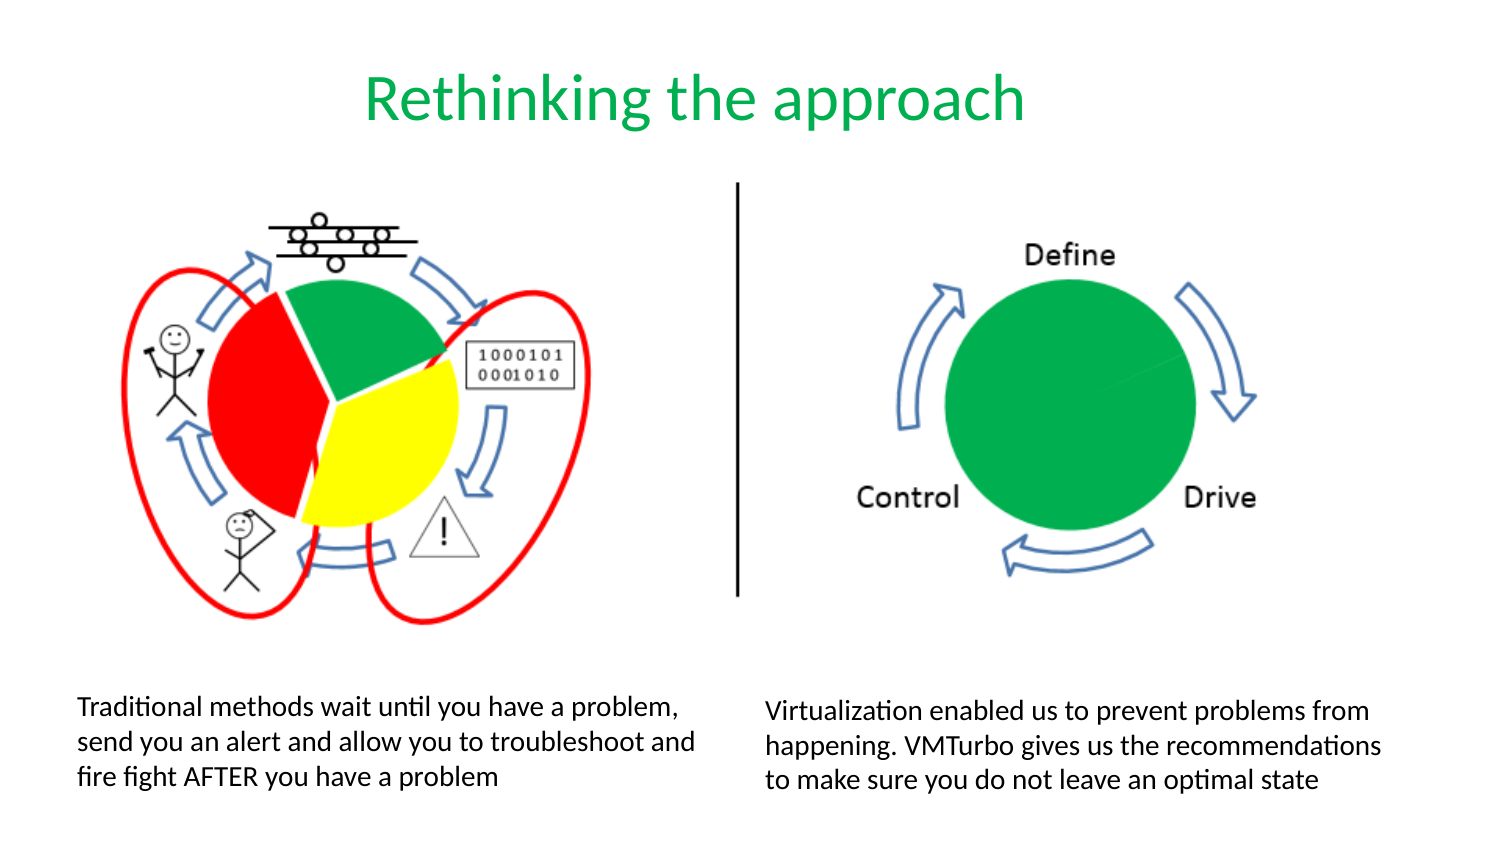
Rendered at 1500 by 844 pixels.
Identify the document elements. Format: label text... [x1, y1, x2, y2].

text_box Virtualization enabled us to prevent problems from happening. VMTurbo gives us the recommendations to make sure you do not leave an optimal state [750, 683, 1408, 804]
text_box Traditional methods wait until you have a problem, send you an alert and allow you to troubleshoot and fire fight AFTER you have a problem [62, 679, 720, 800]
text_box Rethinking the approach [349, 46, 1250, 140]
picture [67, 142, 1326, 634]
